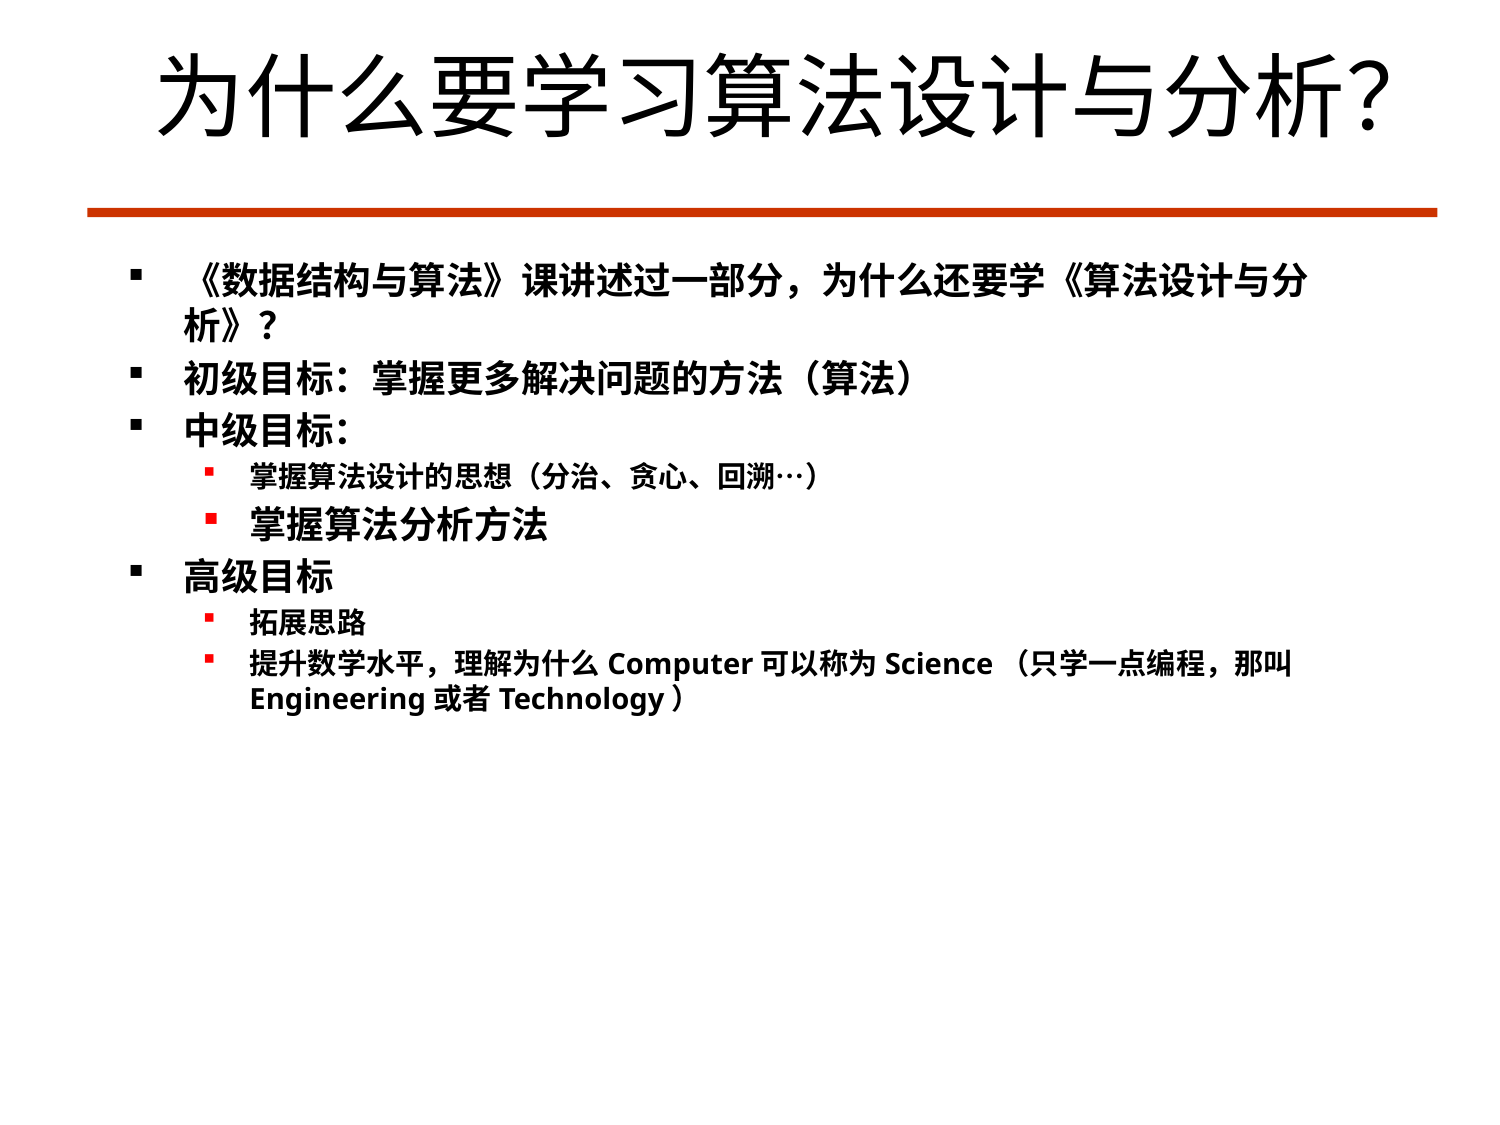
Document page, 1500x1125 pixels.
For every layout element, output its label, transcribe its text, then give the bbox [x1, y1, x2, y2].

list 《数据结构与算法》课讲述过一部分，为什么还要学《算法设计与分析》？ 初级目标：掌握更多解决问题的方法（算法） 中级目标： 掌握算法设计的思想（分治、贪心、回溯…） 掌握算法分析方法 高级目标 拓展思路 提升数学水平，理解为什么Computer可以称为Science（只学一点编程，那叫Engineering或者Technology） [112, 249, 1388, 1000]
title 为什么要学习算法设计与分析？ [112, 0, 1388, 188]
